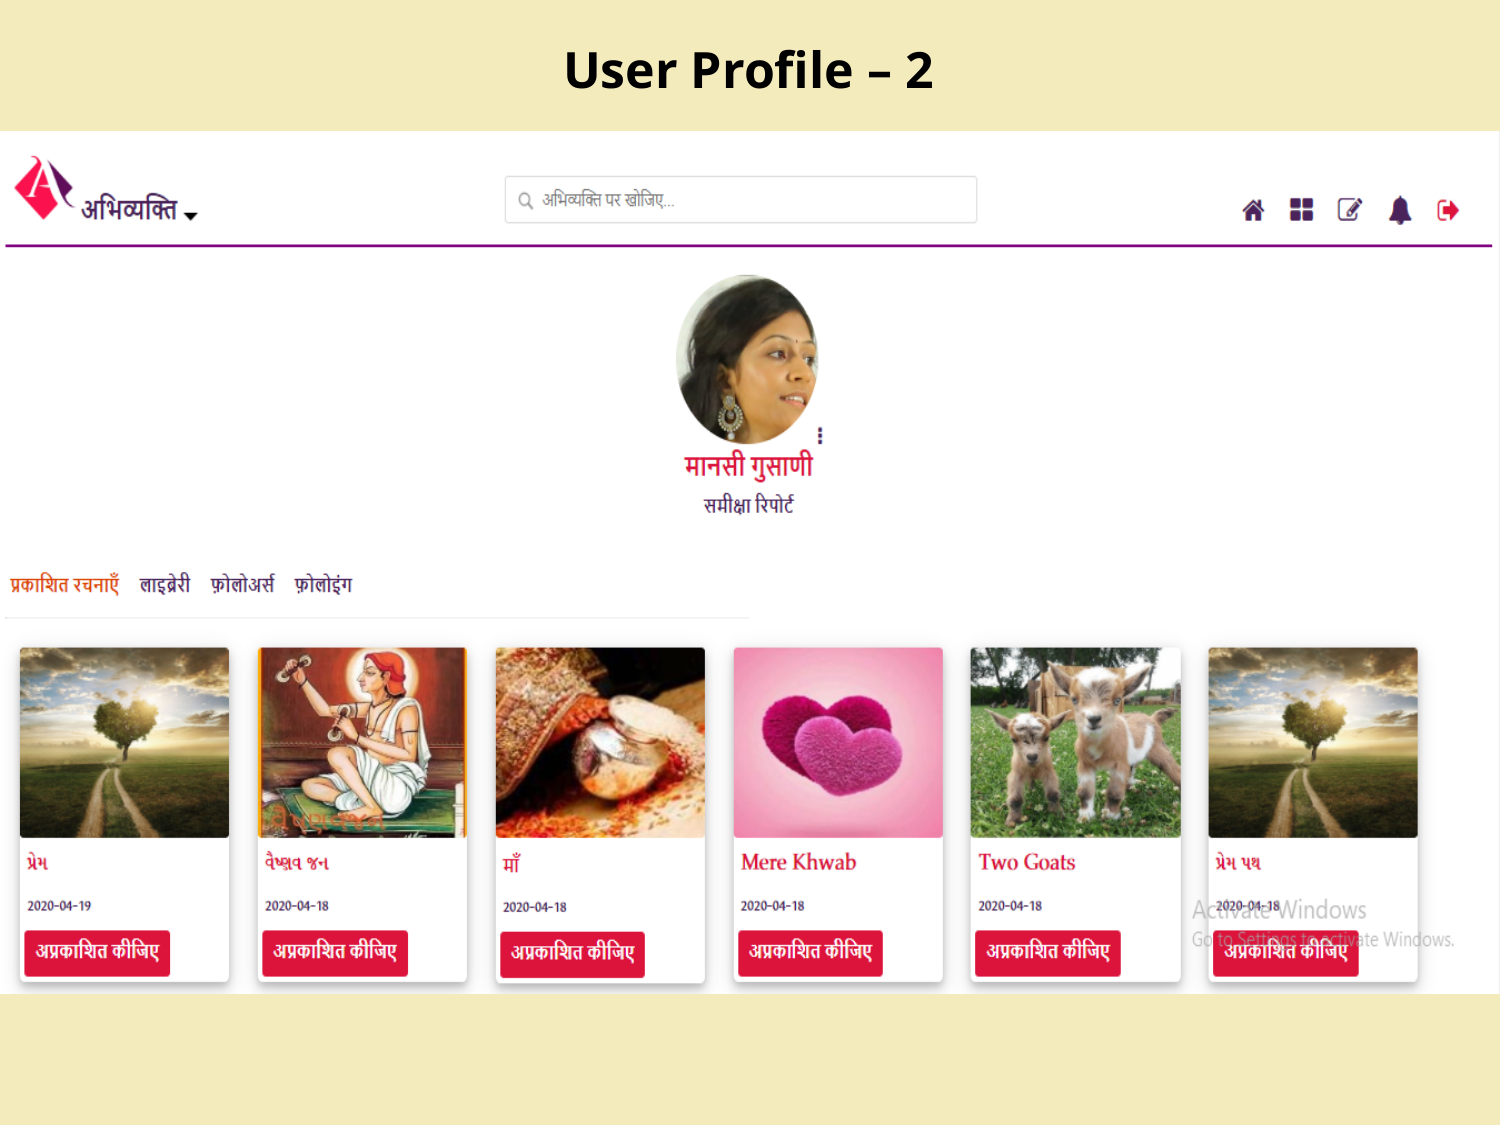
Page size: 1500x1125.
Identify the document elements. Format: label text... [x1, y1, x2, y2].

text_box User Profile – 2 [512, 30, 985, 106]
picture [0, 131, 1500, 994]
